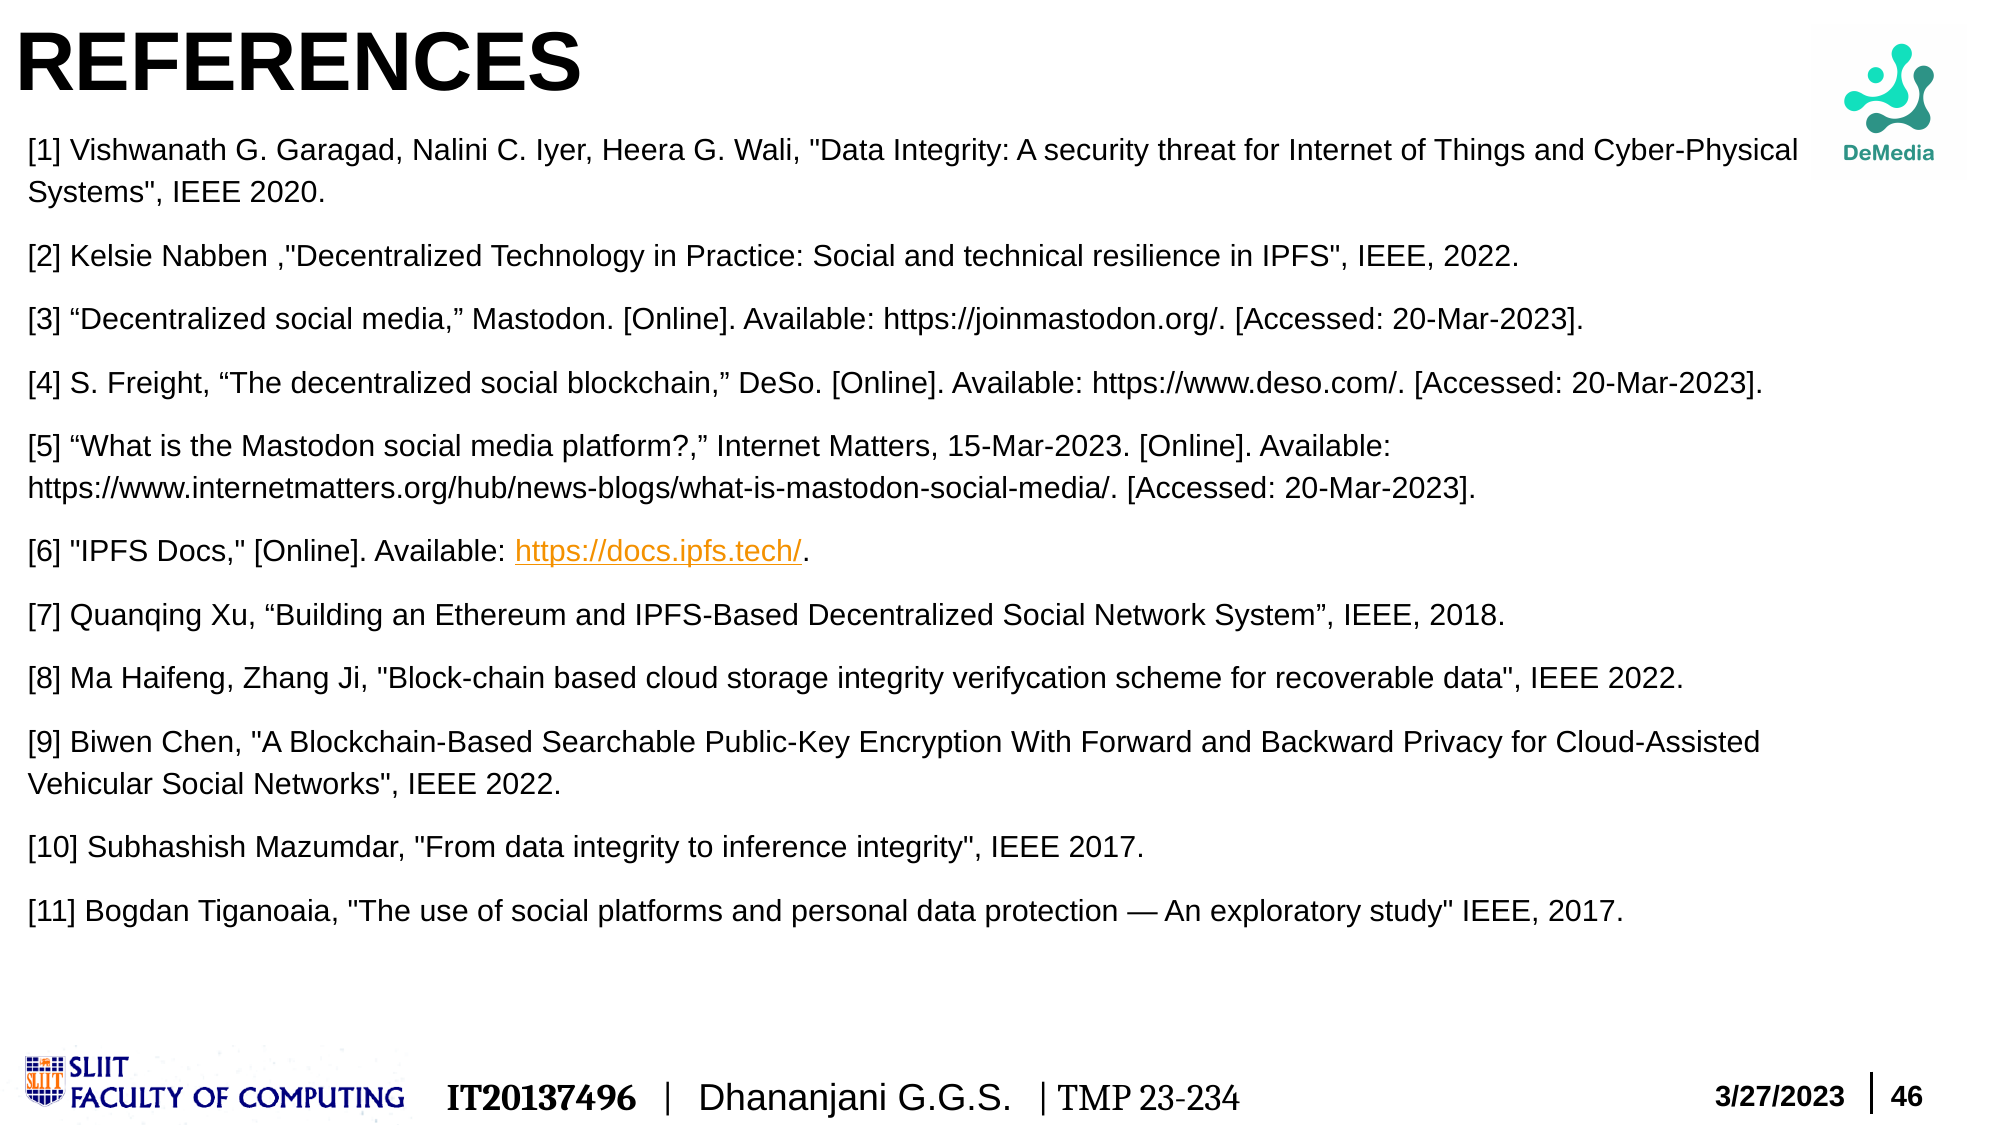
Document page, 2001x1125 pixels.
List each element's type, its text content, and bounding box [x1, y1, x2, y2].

title REFERENCES [0, 0, 1700, 142]
picture [1811, 24, 1967, 180]
picture [0, 1045, 413, 1125]
text_box IT20137496 | Dhananjani G.G.S. | TMP 23-234 [431, 1065, 1550, 1125]
list [1] Vishwanath G. Garagad, Nalini C. Iyer, Heera G. Wali, "Data Integrity: A security threat for Internet of Things and Cyber-Physical Systems", IEEE 2020. [2] Kelsie Nabben ,"Decentralized Technology in Practice: Social and technical resilience in IPFS", IEEE, 2022. [3] “Decentralized social media,” Mastodon. [Online]. Available: https://joinmastodon.org/. [Accessed: 20-Mar-2023]. [4] S. Freight, “The decentralized social blockchain,” DeSo. [Online]. Available: https://www.deso.com/. [Accessed: 20-Mar-2023]. [5] “What is the Mastodon social media platform?,” Internet Matters, 15-Mar-2023. [Online]. Available: https://www.internetmatters.org/hub/news-blogs/what-is-mastodon-social-media/. [Accessed: 20-Mar-2023]. [6] "IPFS Docs," [Online]. Available: https://docs.ipfs.tech/. [7] Quanqing Xu, “Building an Ethereum and IPFS-Based Decentralized Social Network System”, IEEE, 2018. [8] Ma Haifeng, Zhang Ji, "Block-chain based cloud storage integrity verifycation scheme for recoverable data", IEEE 2022. [9] Biwen Chen, "A Blockchain-Based Searchable Public-Key Encryption With Forward and Backward Privacy for Cloud-Assisted Vehicular Social Networks", IEEE 2022. [10] Subhashish Mazumdar, "From data integrity to inference integrity", IEEE 2017. [11] Bogdan Tiganoaia, "The use of social platforms and personal data protection — An exploratory study" IEEE, 2017. [12, 117, 1858, 942]
